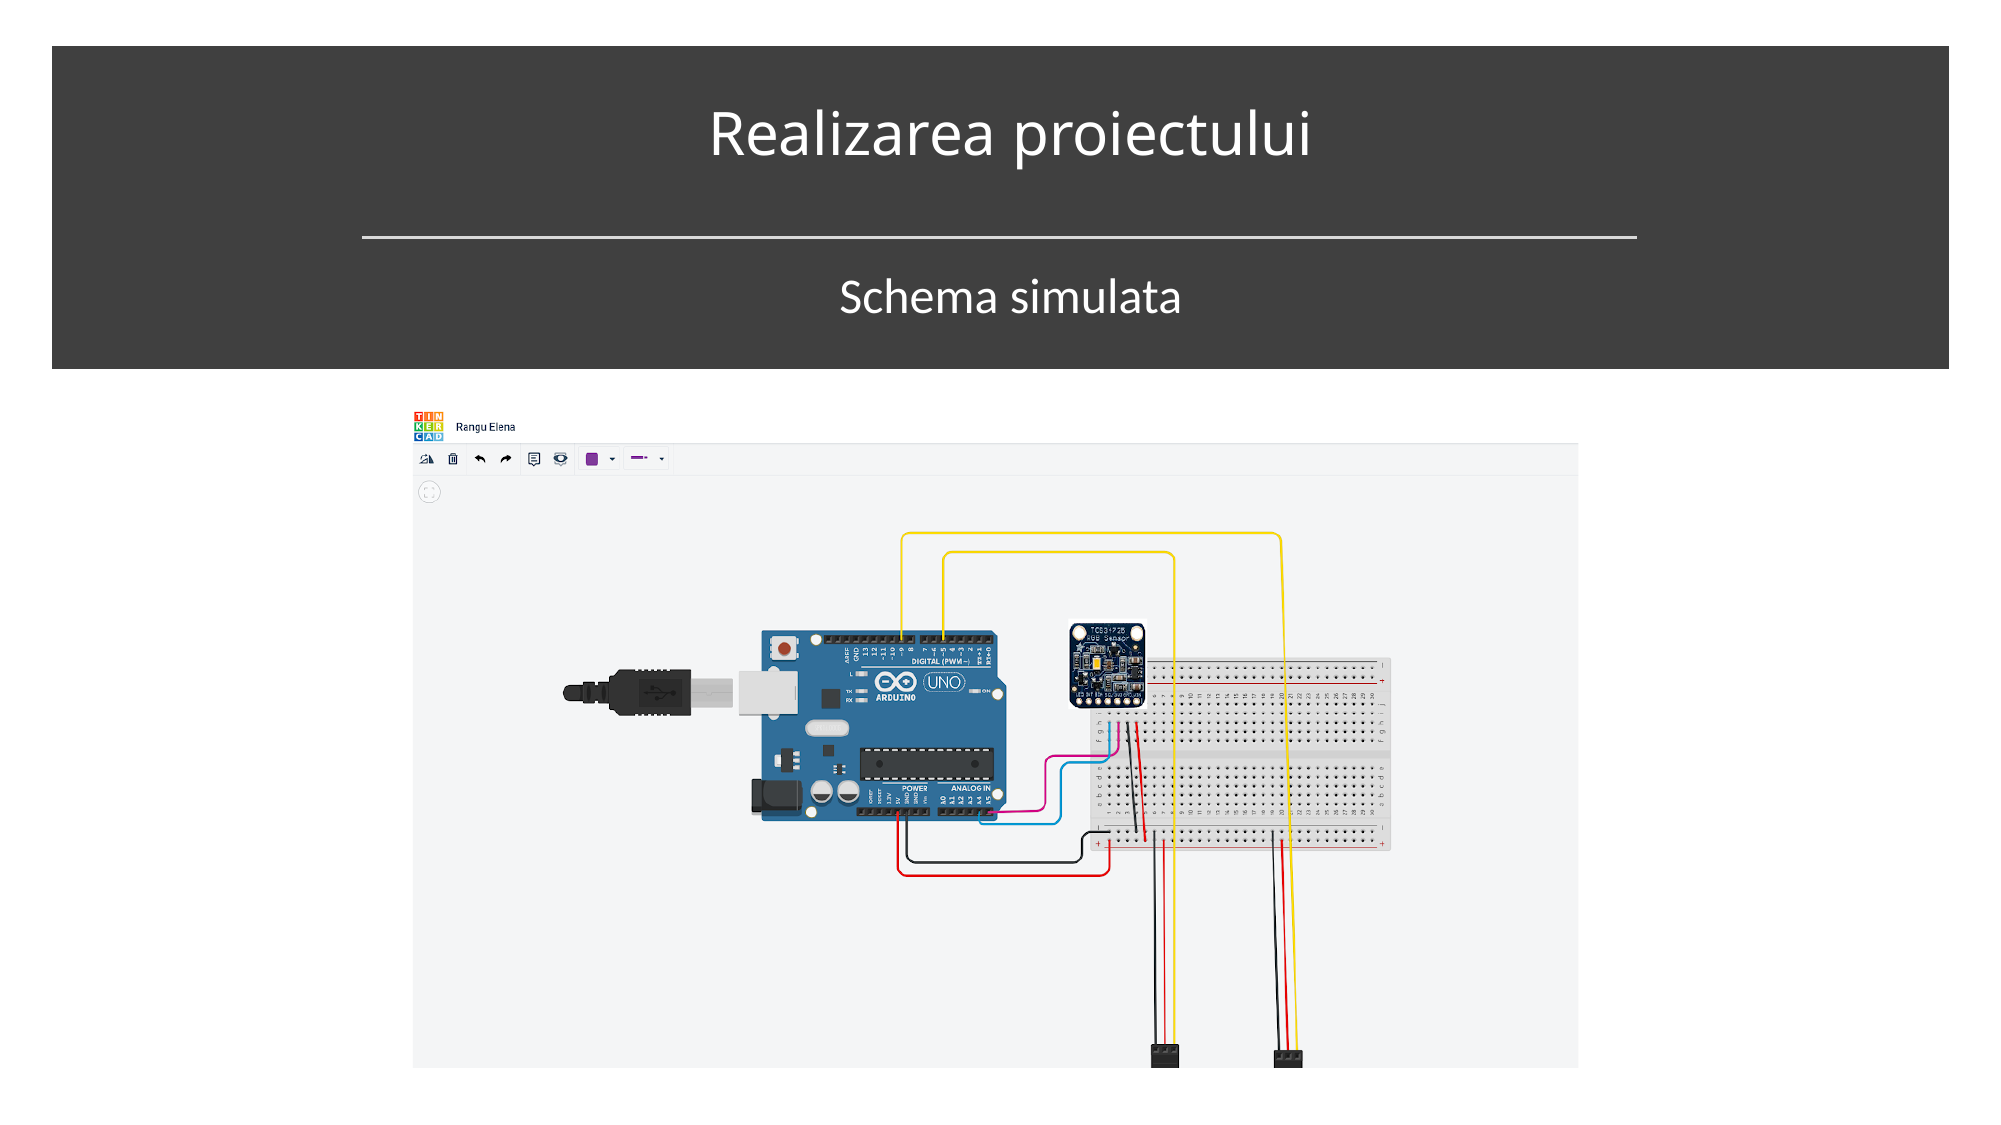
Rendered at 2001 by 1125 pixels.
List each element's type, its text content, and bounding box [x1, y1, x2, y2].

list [412, 411, 1579, 1068]
text_box [61, 55, 1939, 360]
title Realizarea proiectului [97, 94, 1925, 248]
text_box Schema simulata [585, 256, 1437, 331]
